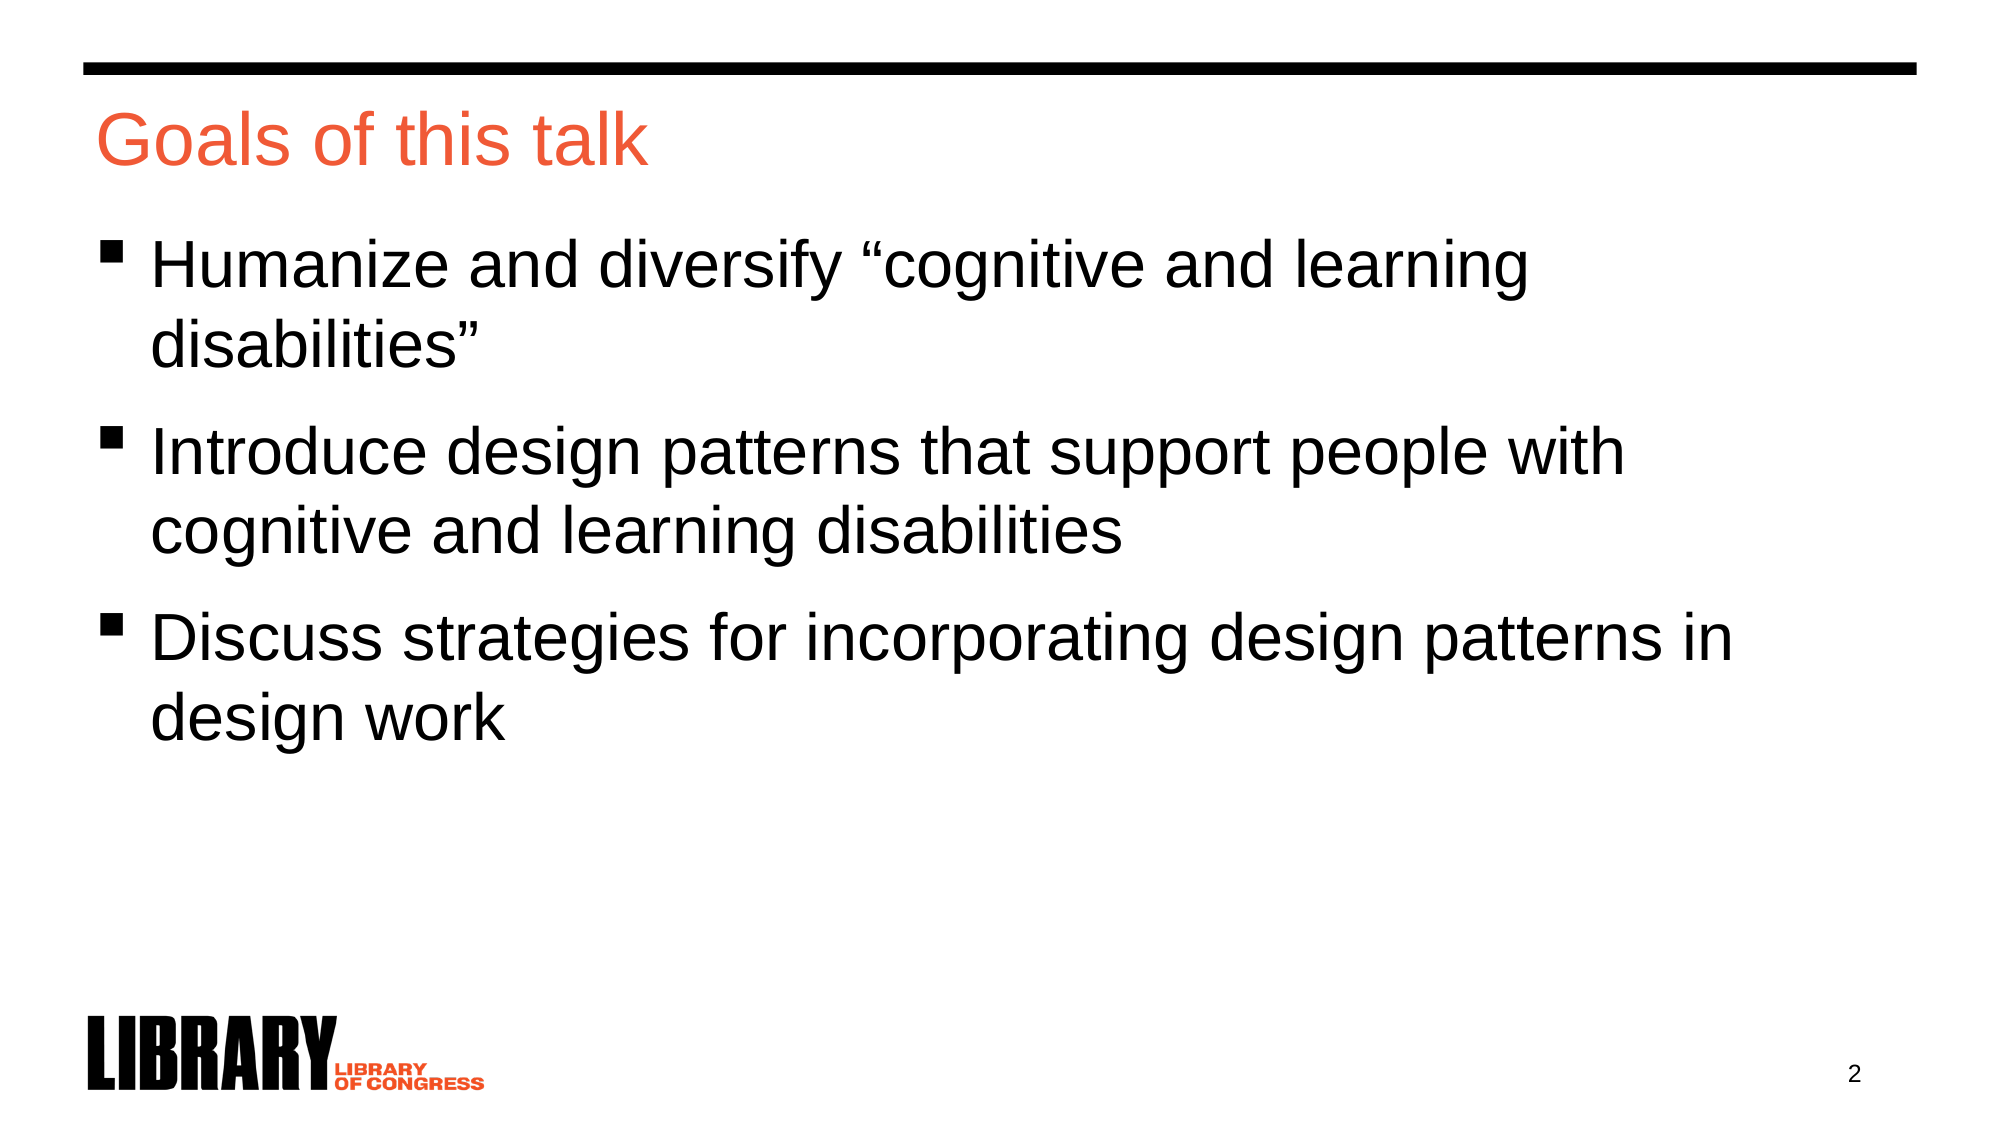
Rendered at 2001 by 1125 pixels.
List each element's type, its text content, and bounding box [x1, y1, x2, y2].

list Humanize and diversify “cognitive and learning disabilities” Introduce design patterns that support people with cognitive and learning disabilities Discuss strategies for incorporating design patterns in design work [79, 213, 1880, 975]
slide_number 2 [1749, 1049, 1967, 1101]
picture [83, 1012, 488, 1093]
title Goals of this talk [80, 83, 1881, 214]
